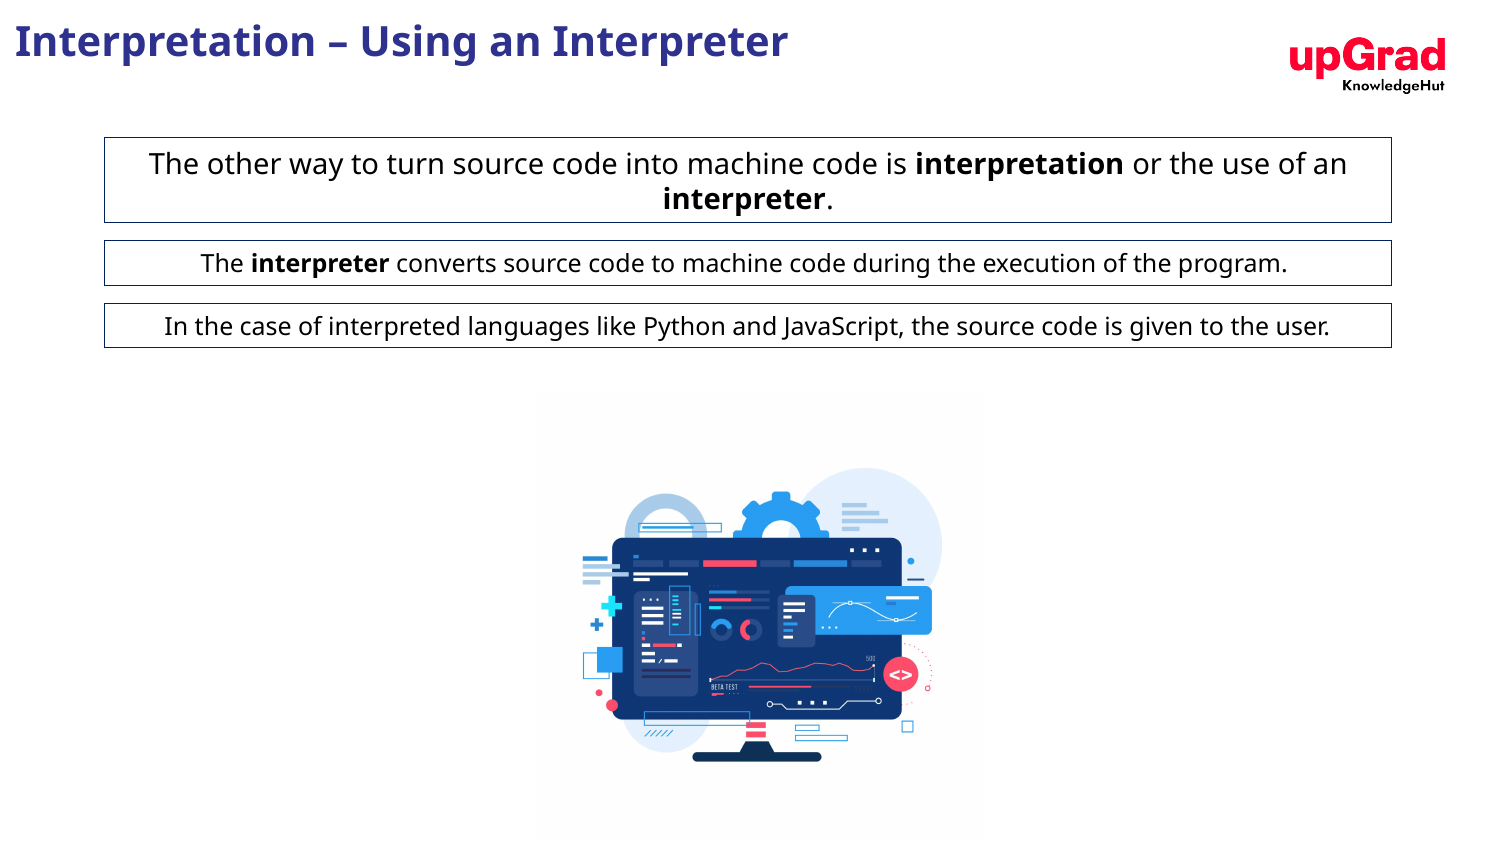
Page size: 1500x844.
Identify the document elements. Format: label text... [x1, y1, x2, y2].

title Interpretation​ – Using an Interpreter [0, 0, 1201, 75]
picture [1290, 37, 1449, 96]
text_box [104, 137, 1393, 841]
